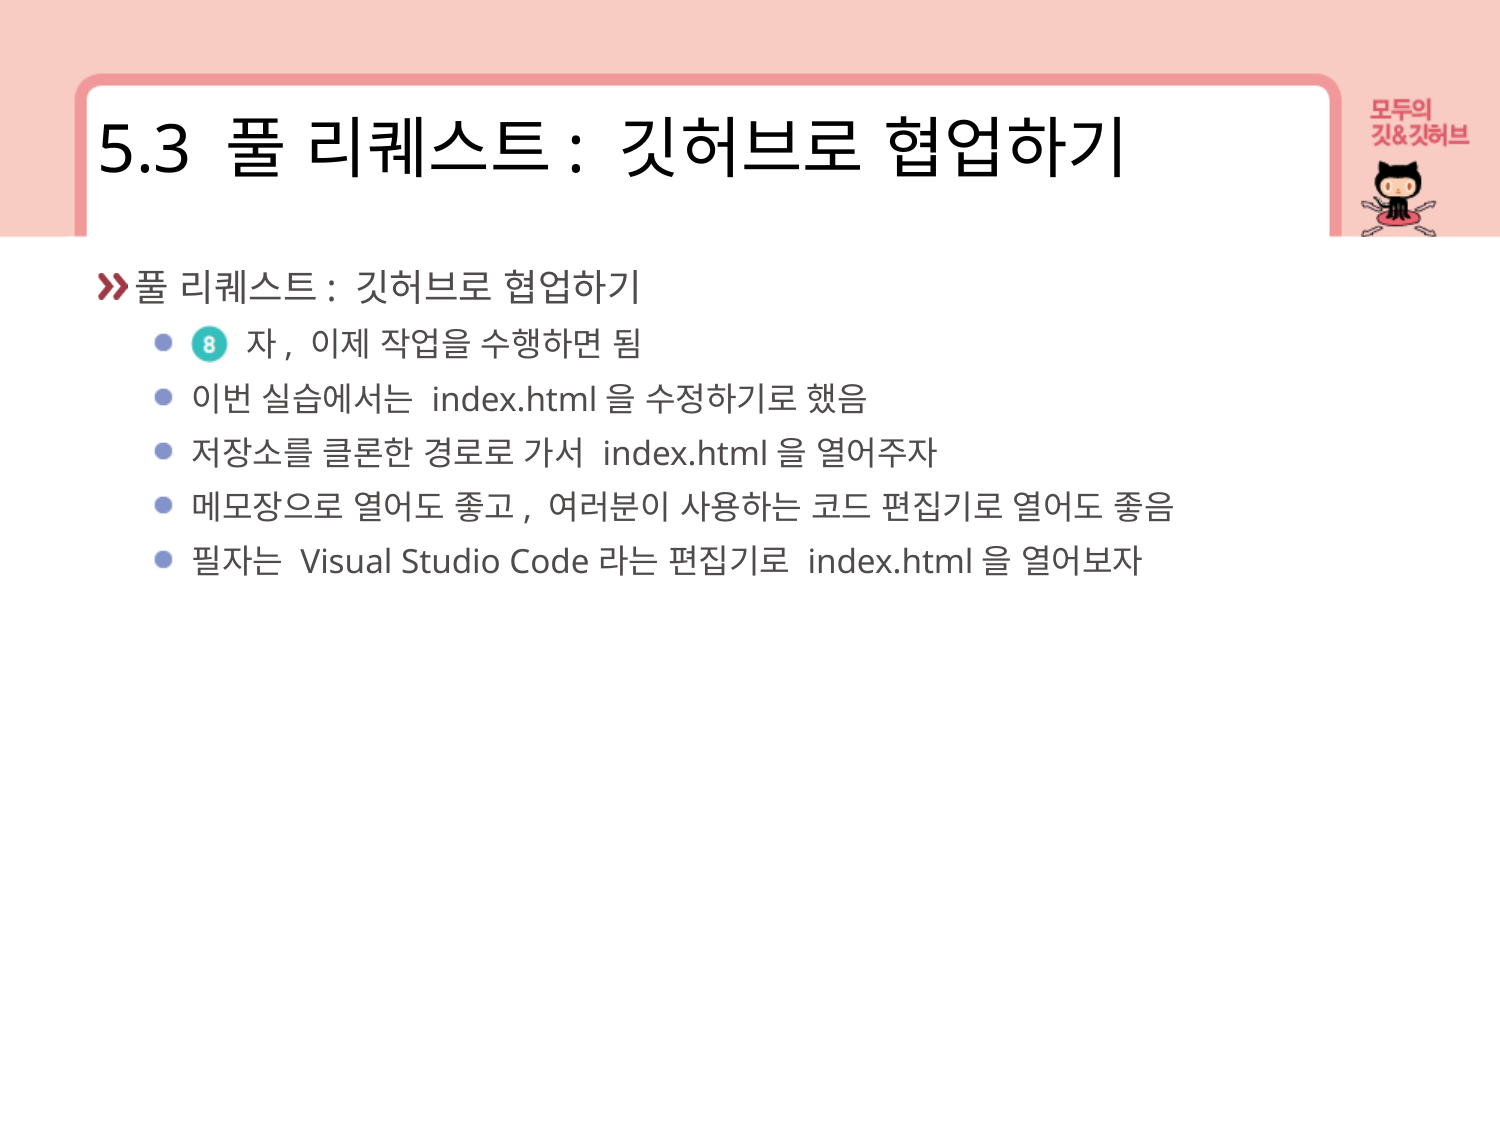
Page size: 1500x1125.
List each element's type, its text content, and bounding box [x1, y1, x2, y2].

text_box 풀 리퀘스트: 깃허브로 협업하기 자, 이제 작업을 수행하면 됨 이번 실습에서는 index.html을 수정하기로 했음 저장소를 클론한 경로로 가서 index.html을 열어주자 메모장으로 열어도 좋고, 여러분이 사용하는 코드 편집기로 열어도 좋음 필자는 Visual Studio Code라는 편집기로 index.html을 열어보자 [82, 252, 1413, 1067]
picture [0, 0, 1500, 1125]
text_box 5.3 풀 리퀘스트: 깃허브로 협업하기 [82, 61, 1413, 193]
